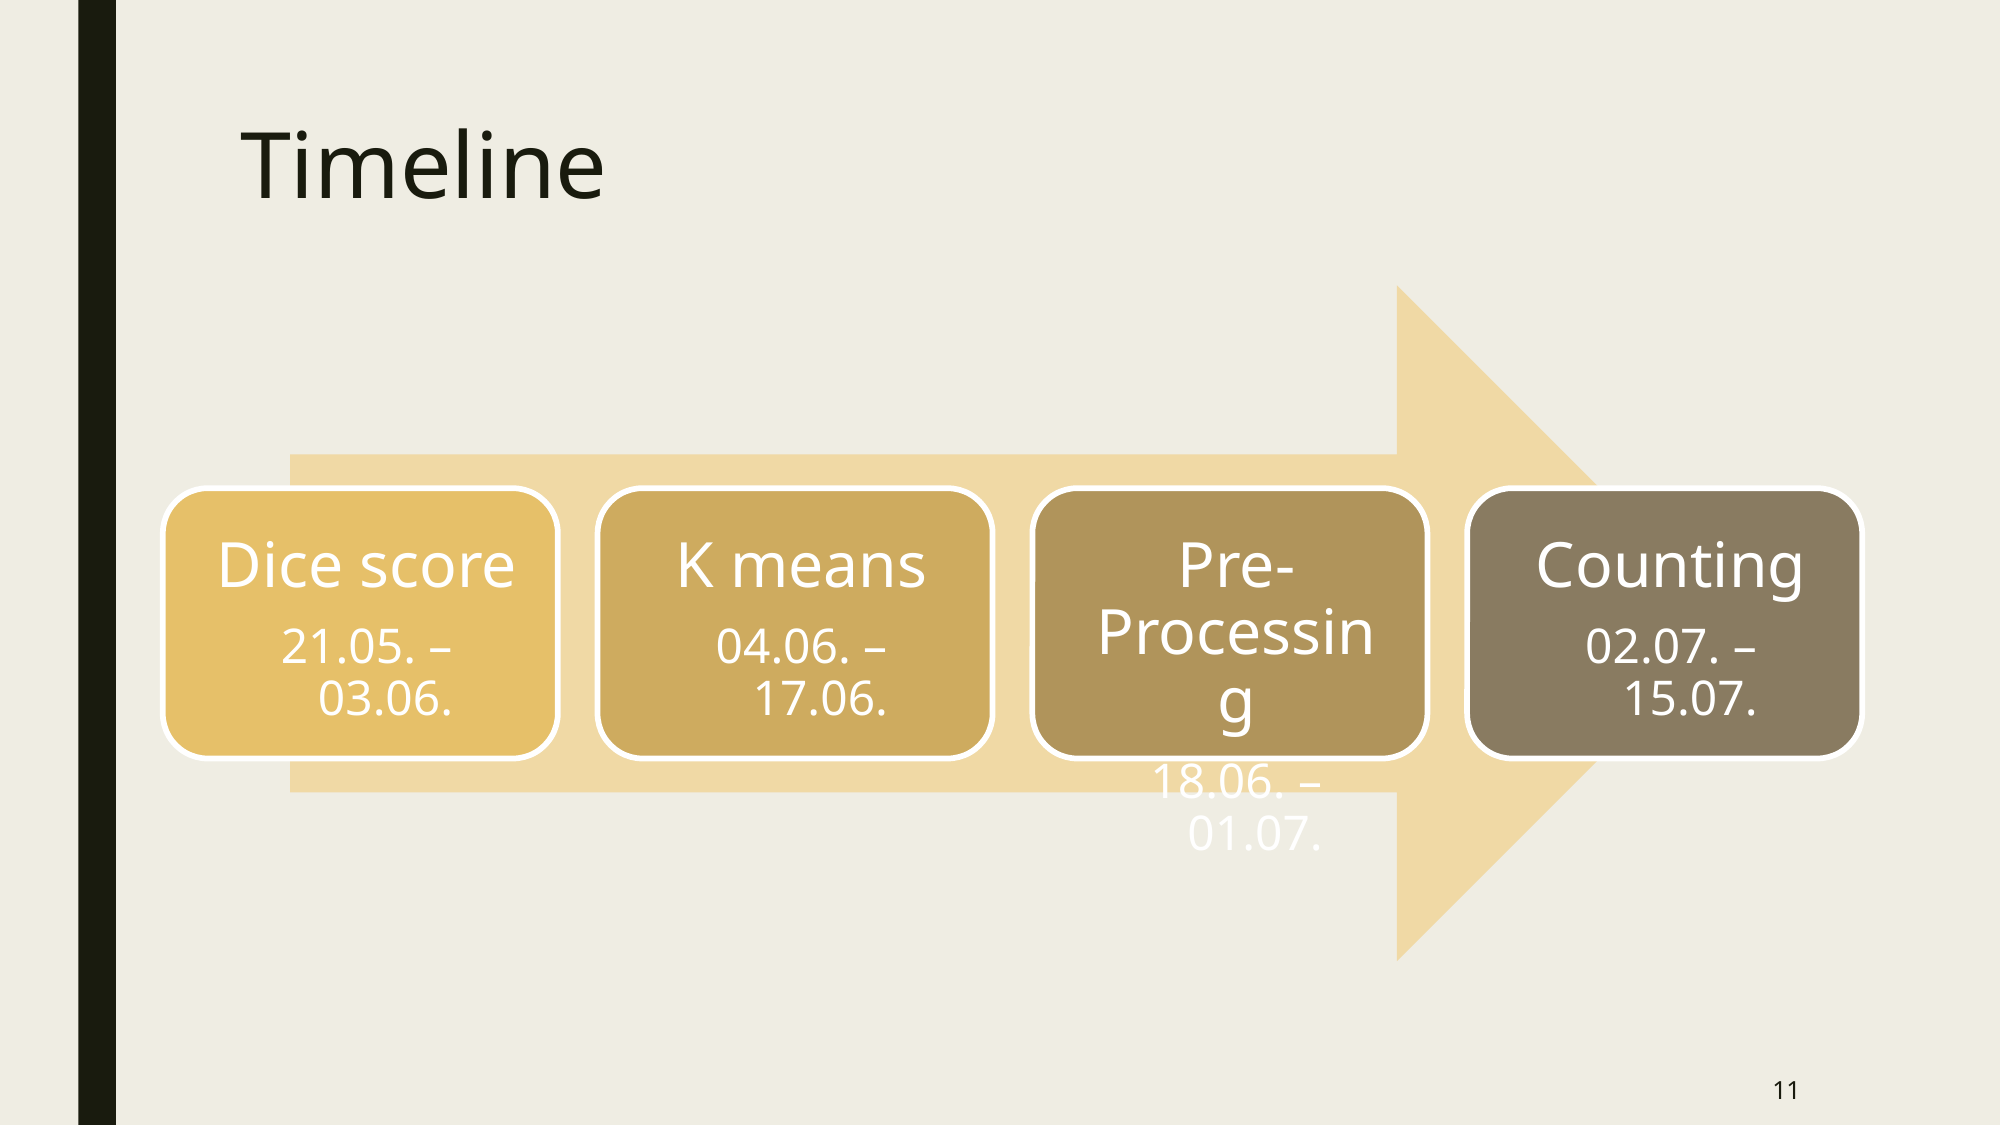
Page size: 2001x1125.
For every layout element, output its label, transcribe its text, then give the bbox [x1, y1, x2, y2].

slide_number 11 [1553, 1058, 1816, 1125]
title Timeline [225, 112, 1800, 285]
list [162, 285, 1863, 962]
